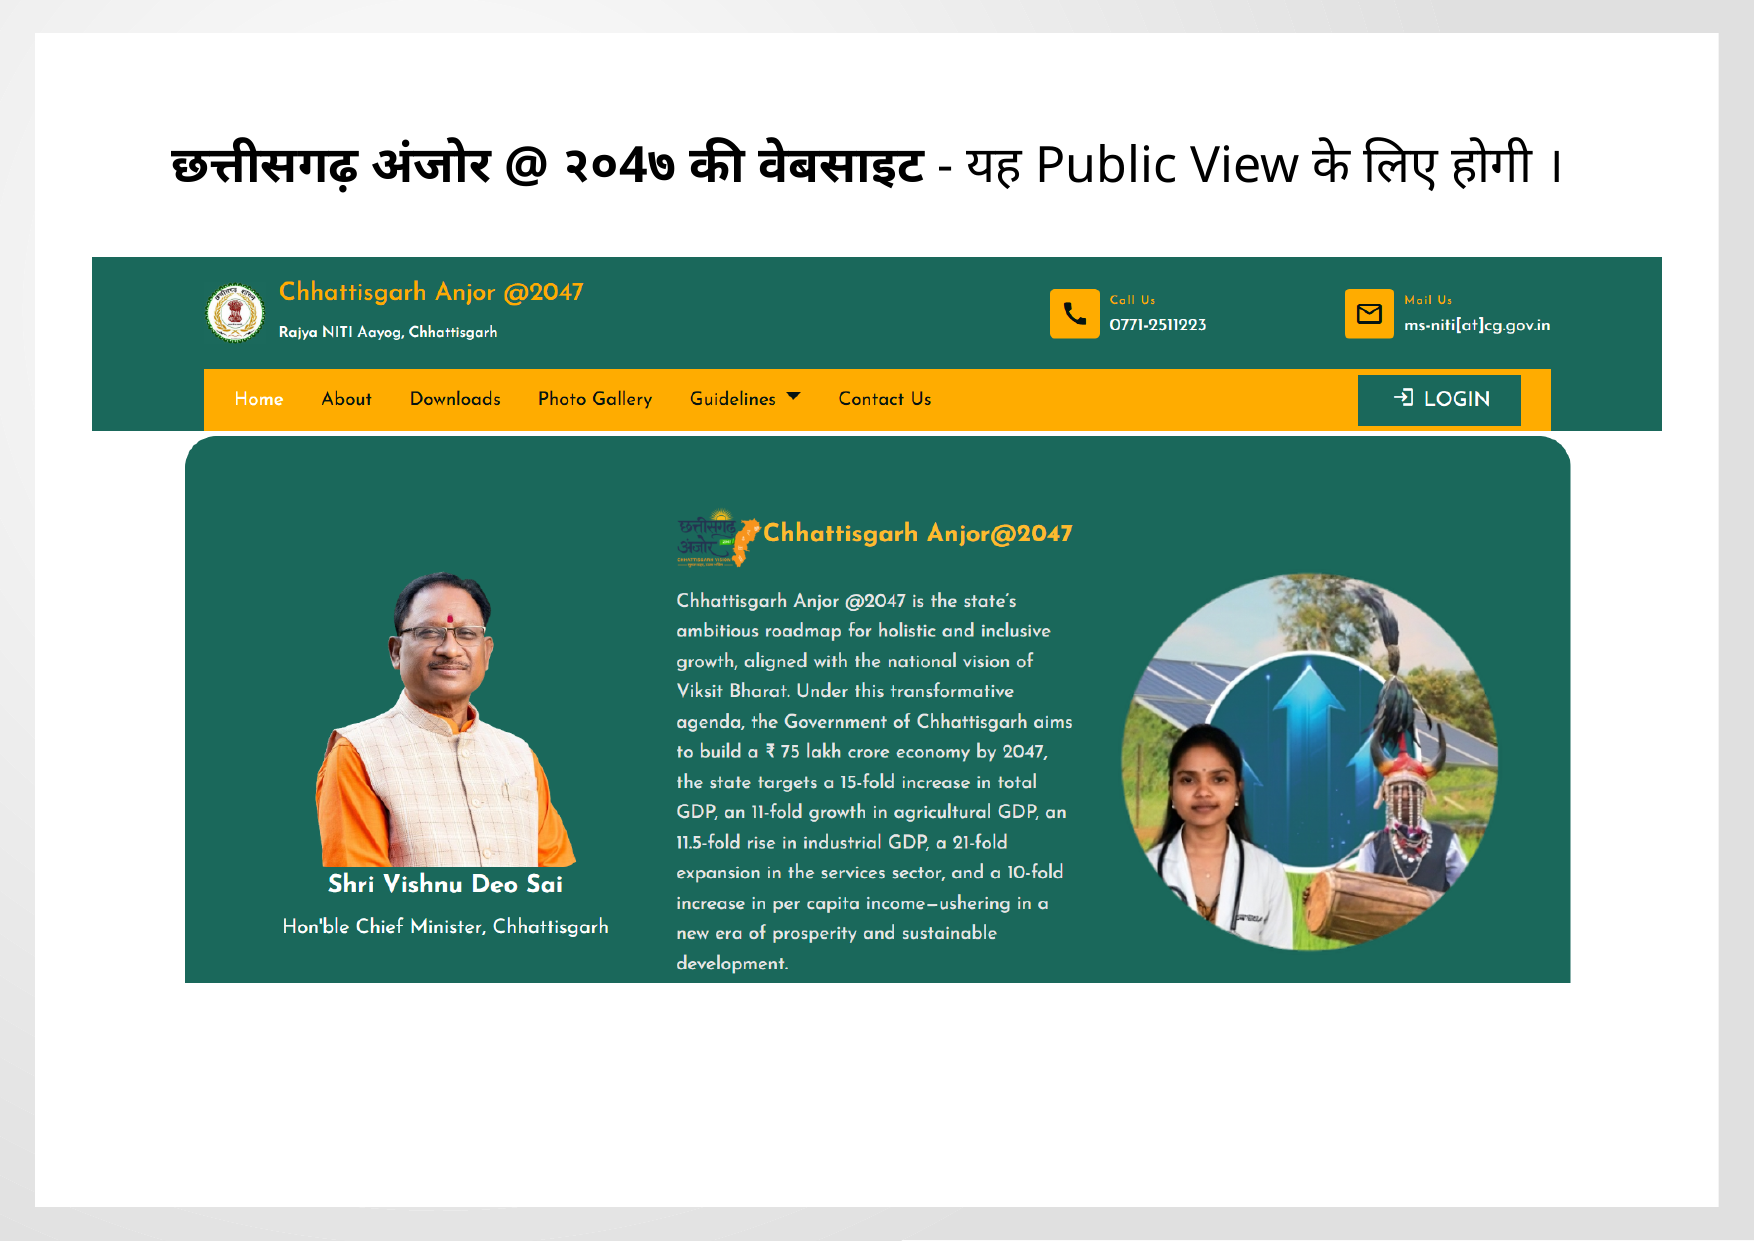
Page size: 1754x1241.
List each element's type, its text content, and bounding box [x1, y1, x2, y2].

picture [92, 256, 1662, 984]
text_box छत्तीसगढ़ अंजोर @ २०4७ की वेबसाइट - यह Public View के लिए होगी । [90, 124, 1659, 200]
